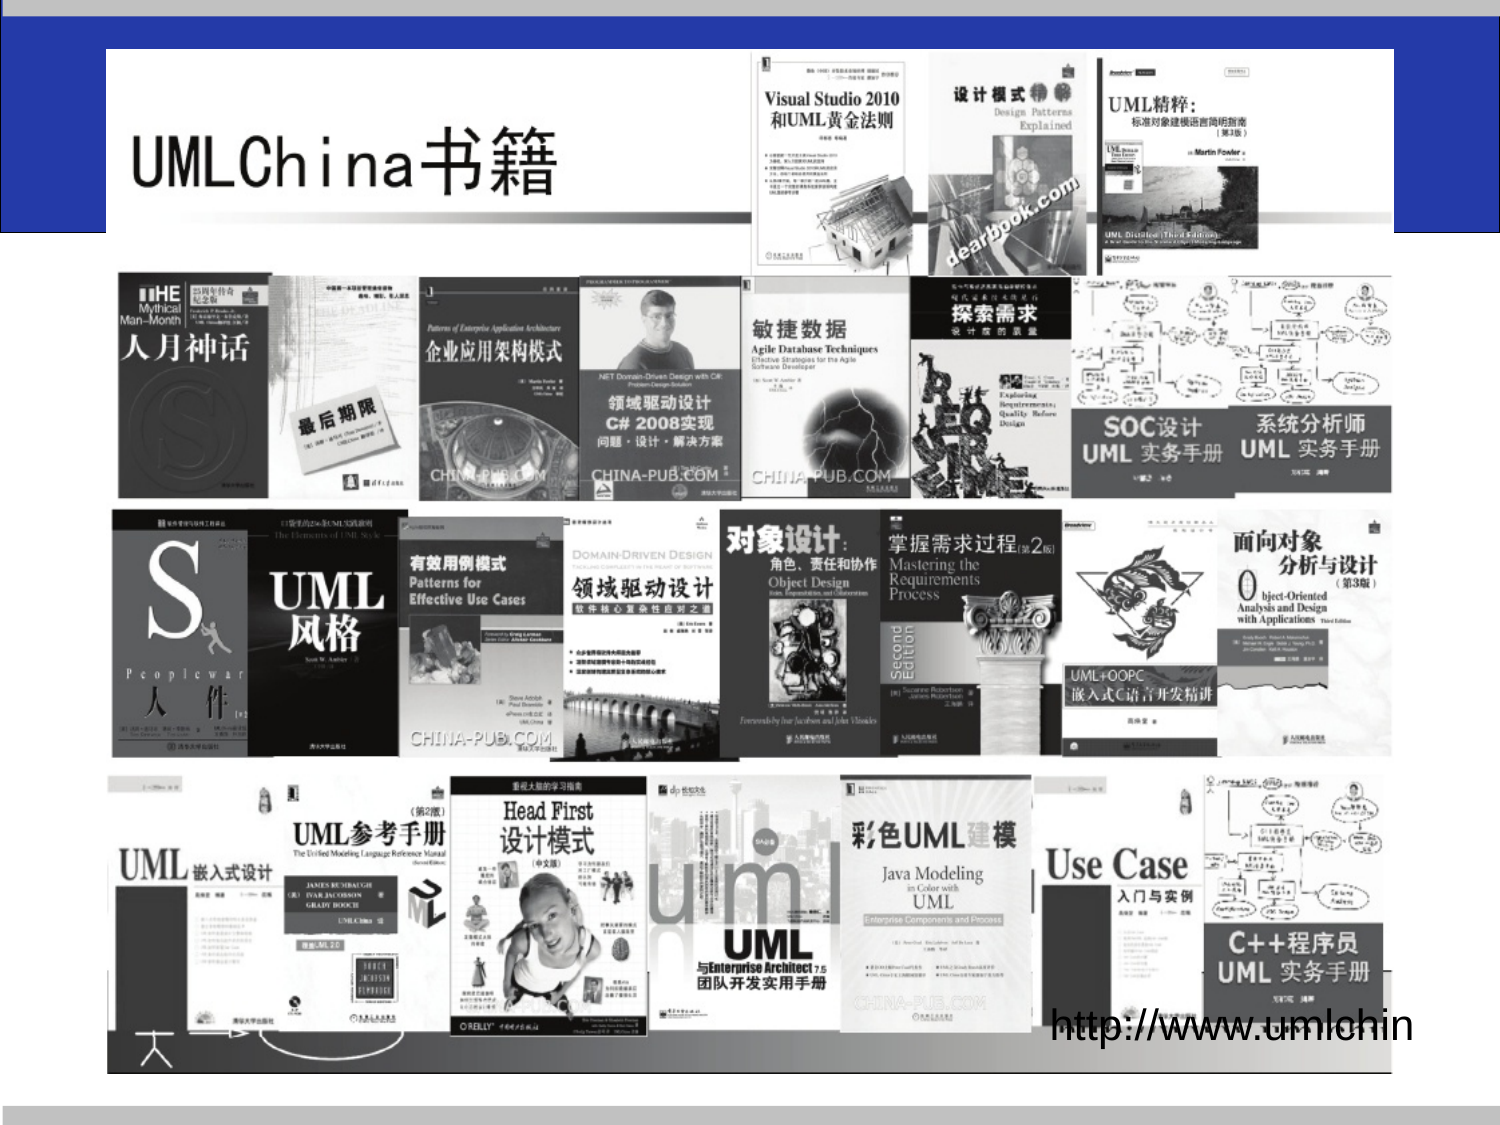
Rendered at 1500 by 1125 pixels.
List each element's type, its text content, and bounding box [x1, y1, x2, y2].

picture [106, 48, 1394, 1074]
text_box http://www.umlchin [1399, 1001, 1415, 1056]
